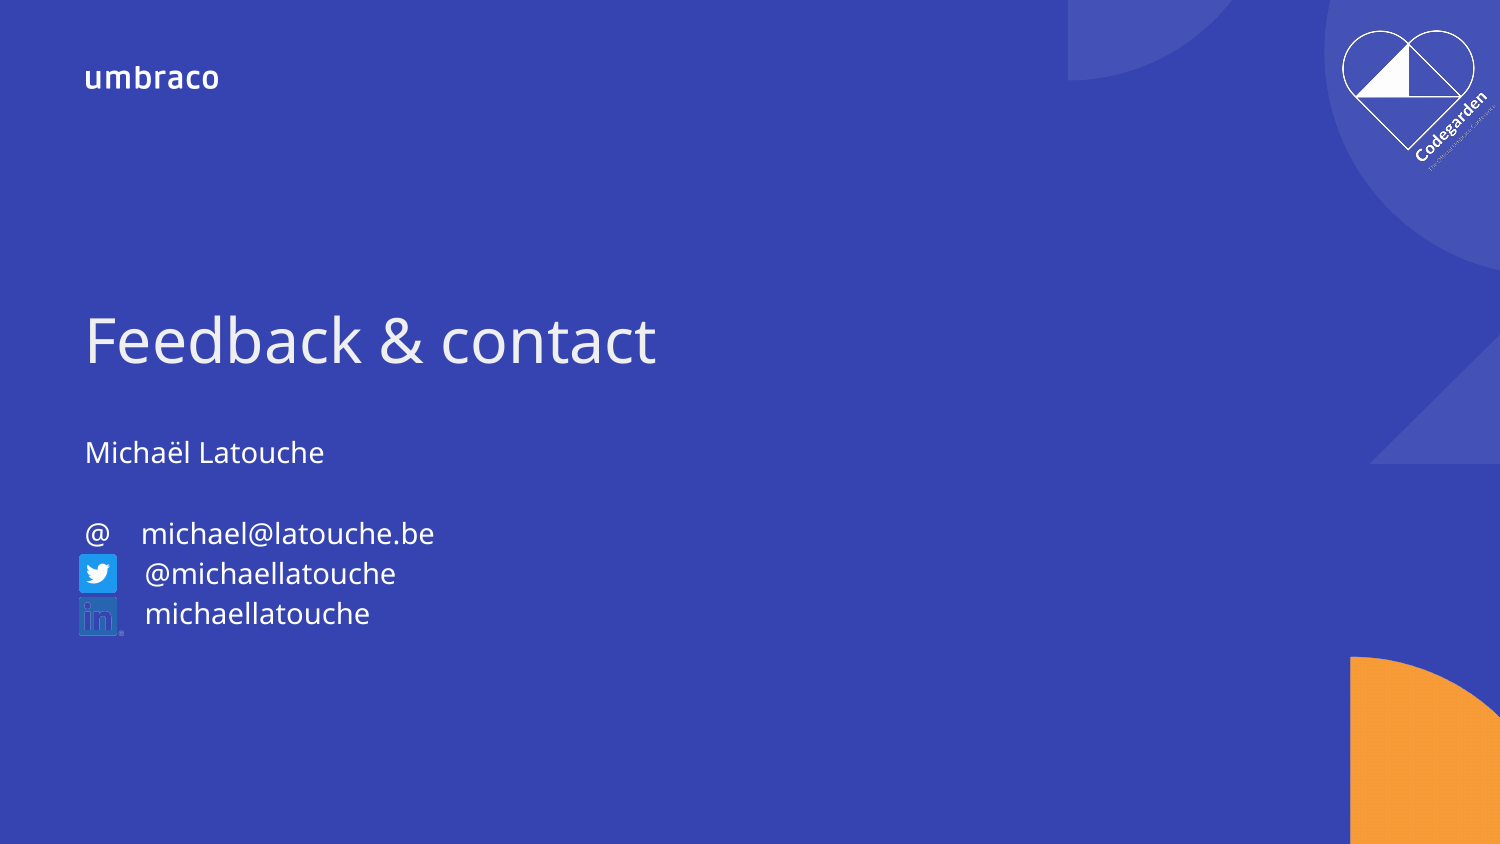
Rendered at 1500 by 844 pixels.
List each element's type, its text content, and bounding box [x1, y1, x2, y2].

text_box Feedback & contact [69, 101, 1294, 391]
picture [86, 66, 218, 89]
picture [78, 554, 118, 593]
picture [1341, 30, 1496, 173]
text_box Michaël Latouche @ michael@latouche.be @michaellatouche michaellatouche [69, 414, 1317, 807]
picture [78, 597, 124, 636]
picture [1164, 612, 1500, 844]
